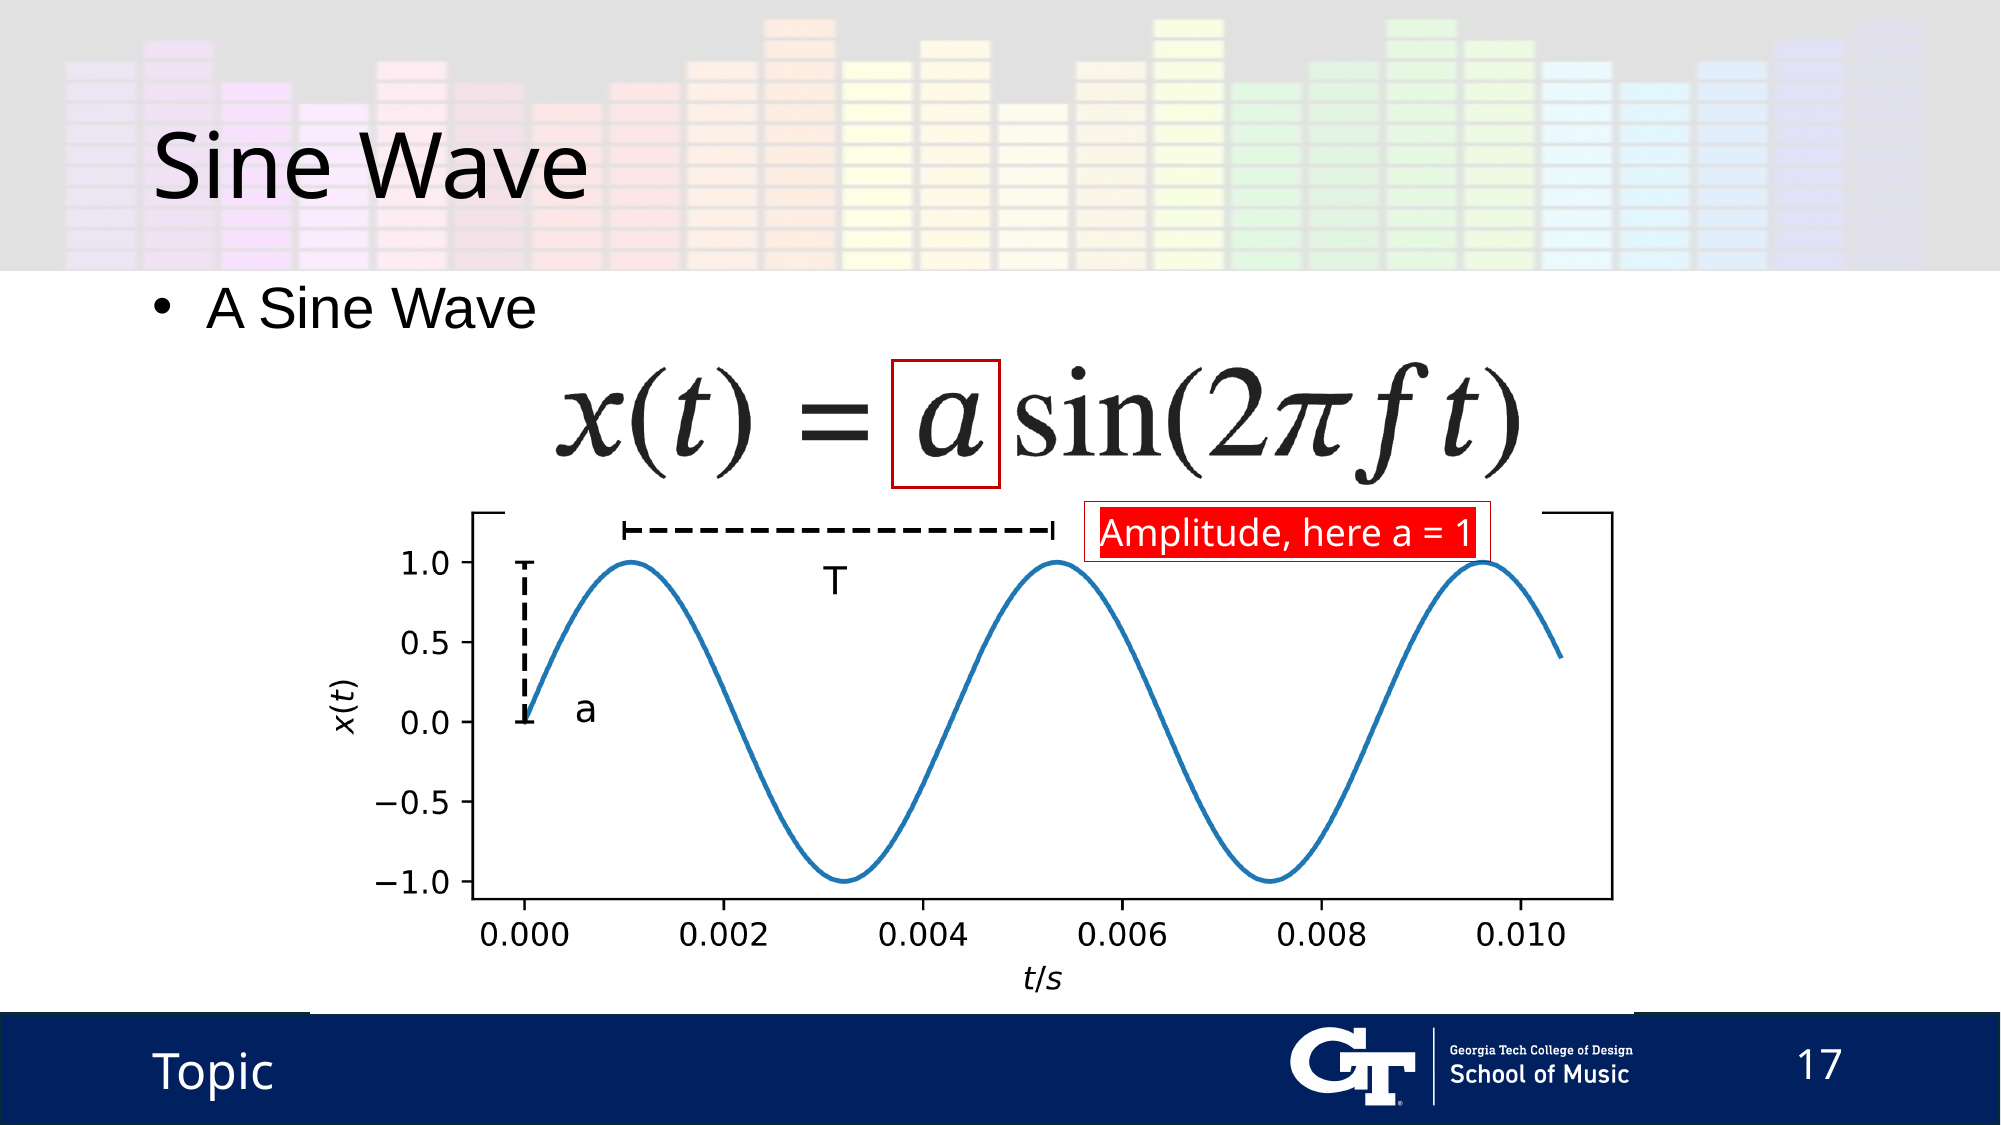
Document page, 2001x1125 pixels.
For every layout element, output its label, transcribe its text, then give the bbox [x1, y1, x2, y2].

slide_number 17 [1690, 1030, 1859, 1103]
footer Topic [137, 1013, 1288, 1125]
title Sine Wave [137, 59, 1863, 270]
picture [310, 339, 1683, 1125]
list A Sine Wave [137, 270, 1952, 985]
